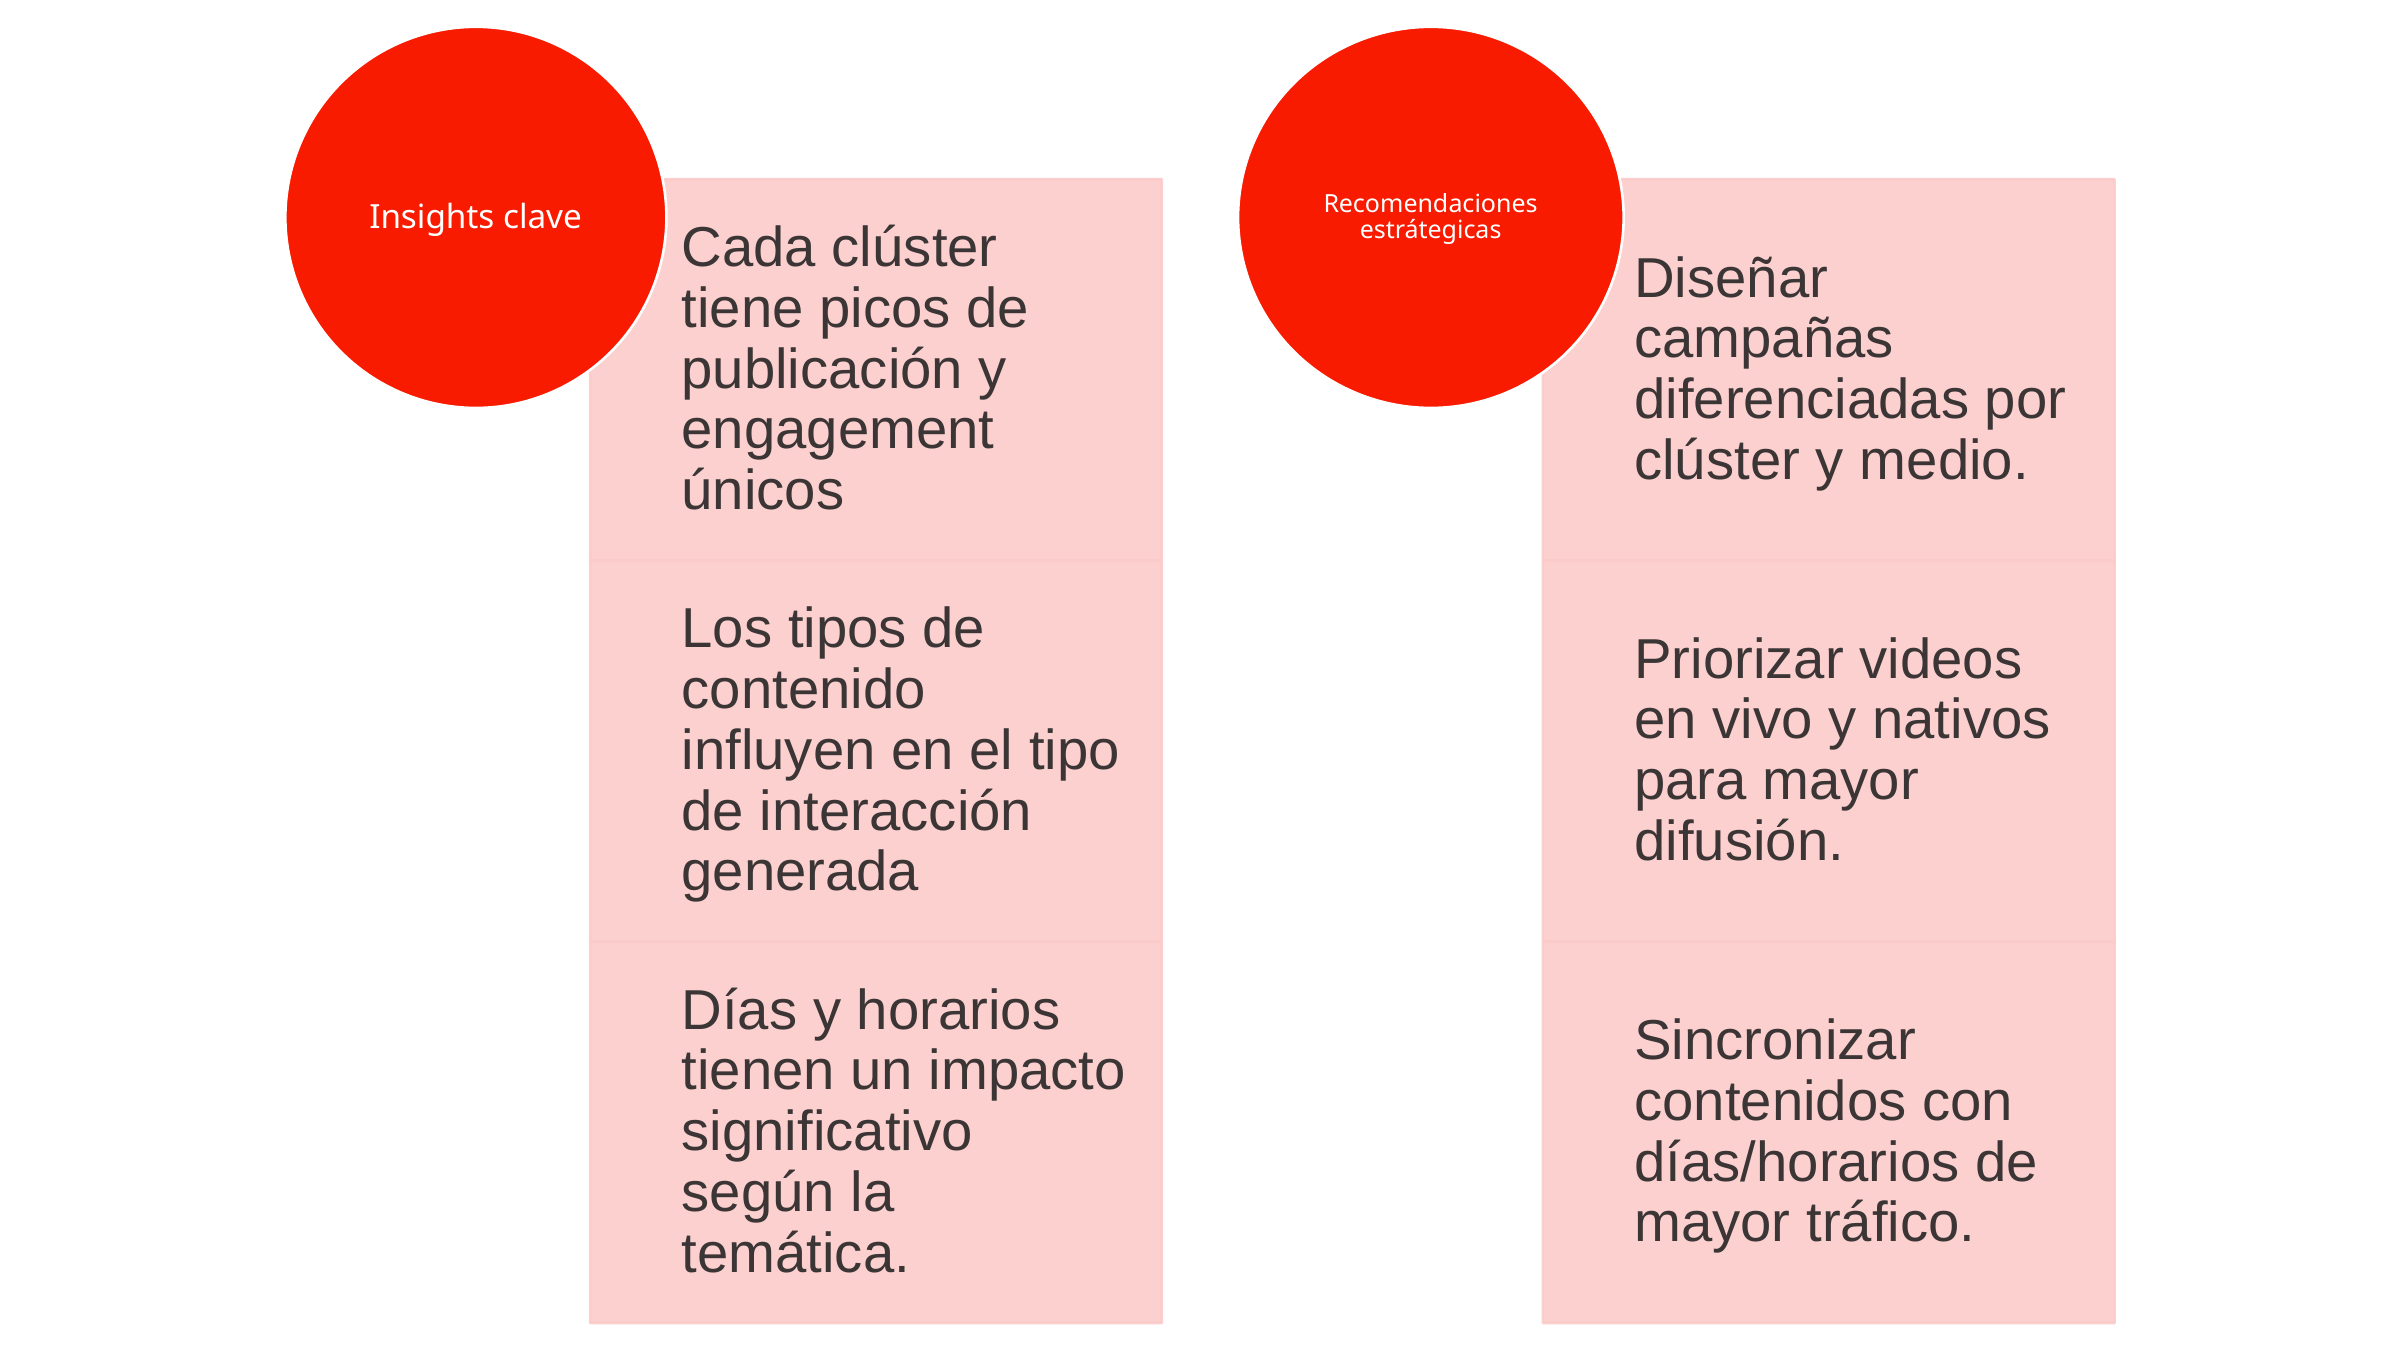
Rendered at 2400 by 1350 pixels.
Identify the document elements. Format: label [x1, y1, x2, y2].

text_box [285, 26, 2115, 1324]
